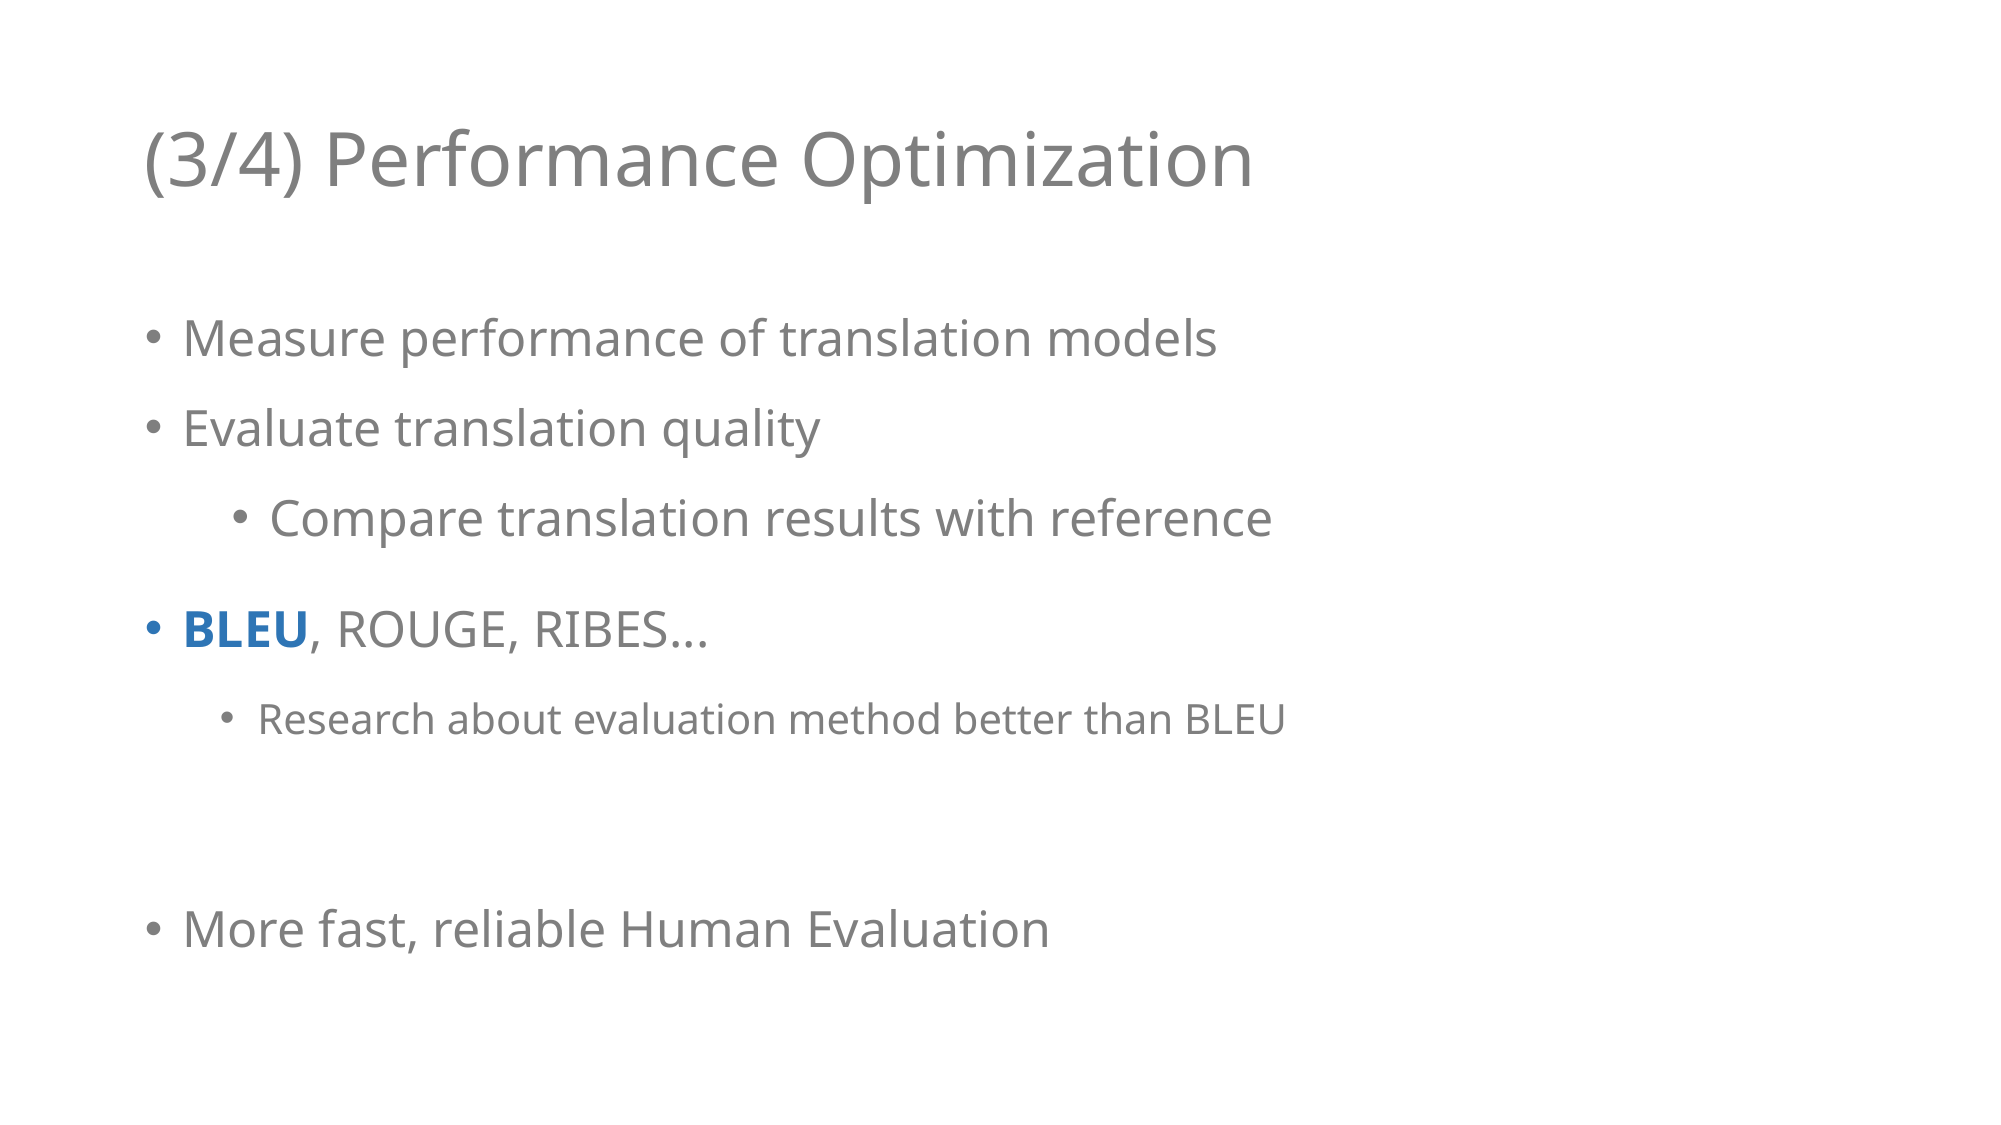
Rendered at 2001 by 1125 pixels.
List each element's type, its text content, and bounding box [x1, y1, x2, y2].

title (3/4) Performance Optimization [136, 77, 1863, 248]
list Measure performance of translation models Evaluate translation quality Compare translation results with reference BLEU, ROUGE, RIBES... Research about evaluation method better than BLEU More fast, reliable Human Evaluation [136, 268, 1863, 1044]
